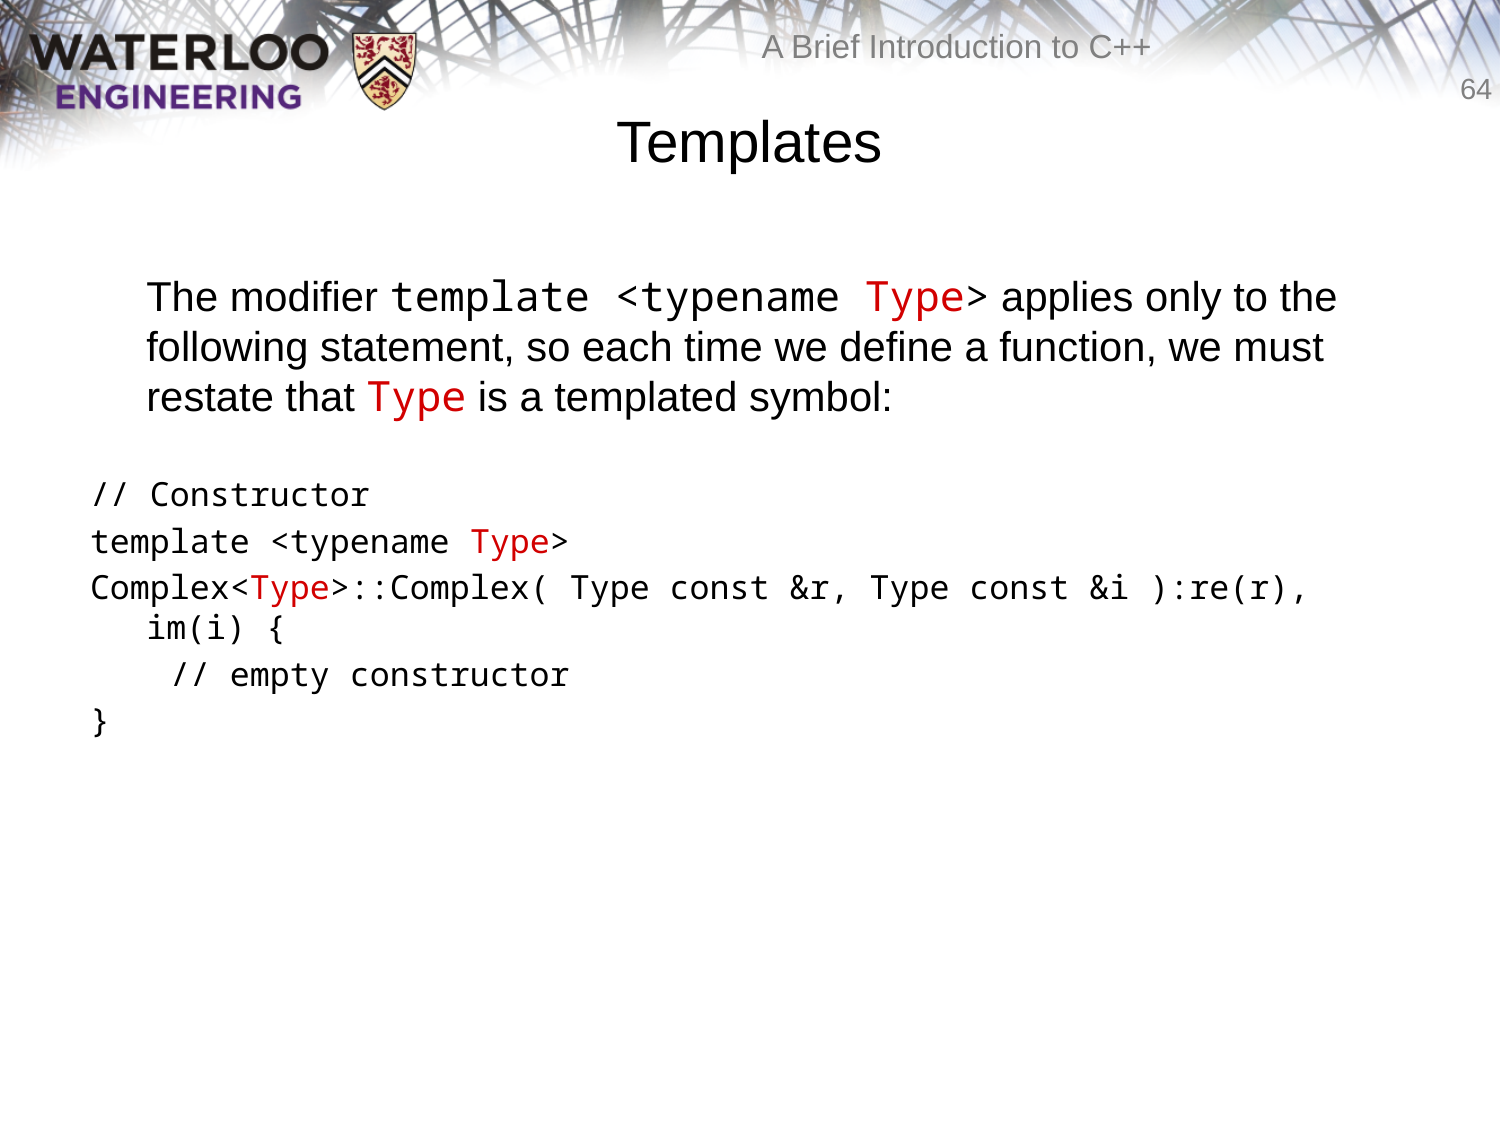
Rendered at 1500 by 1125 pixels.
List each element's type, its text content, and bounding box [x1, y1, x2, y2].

list The modifier template <typename Type> applies only to the following statement, so each time we define a function, we must restate that Type is a templated symbol: // Constructor template <typename Type> Complex<Type>::Complex( Type const &r, Type const &i ):re(r), im(i) { // empty constructor } [74, 262, 1426, 1006]
picture [0, 0, 1500, 1125]
title Templates [74, 44, 1426, 233]
